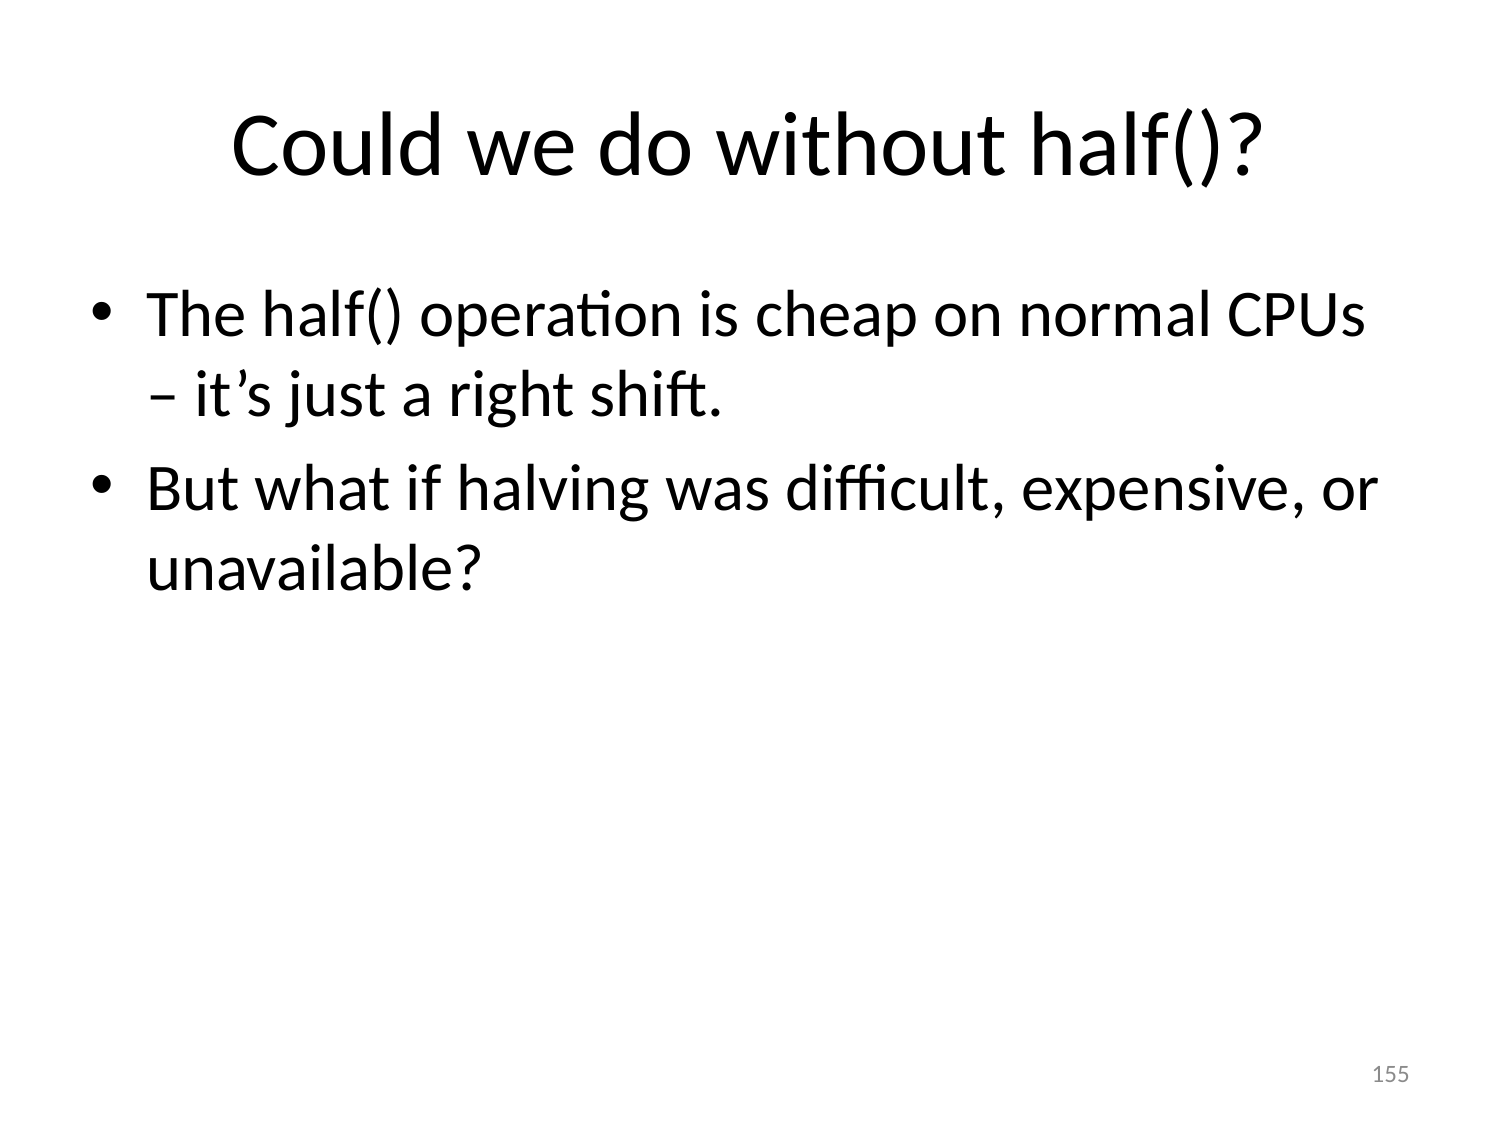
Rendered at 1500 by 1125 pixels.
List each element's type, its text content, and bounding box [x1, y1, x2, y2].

list The half() operation is cheap on normal CPUs – it’s just a right shift. But what if halving was difficult, expensive, or unavailable? [75, 262, 1425, 1005]
slide_number 155 [1074, 1042, 1425, 1103]
title Could we do without half()? [75, 45, 1425, 233]
